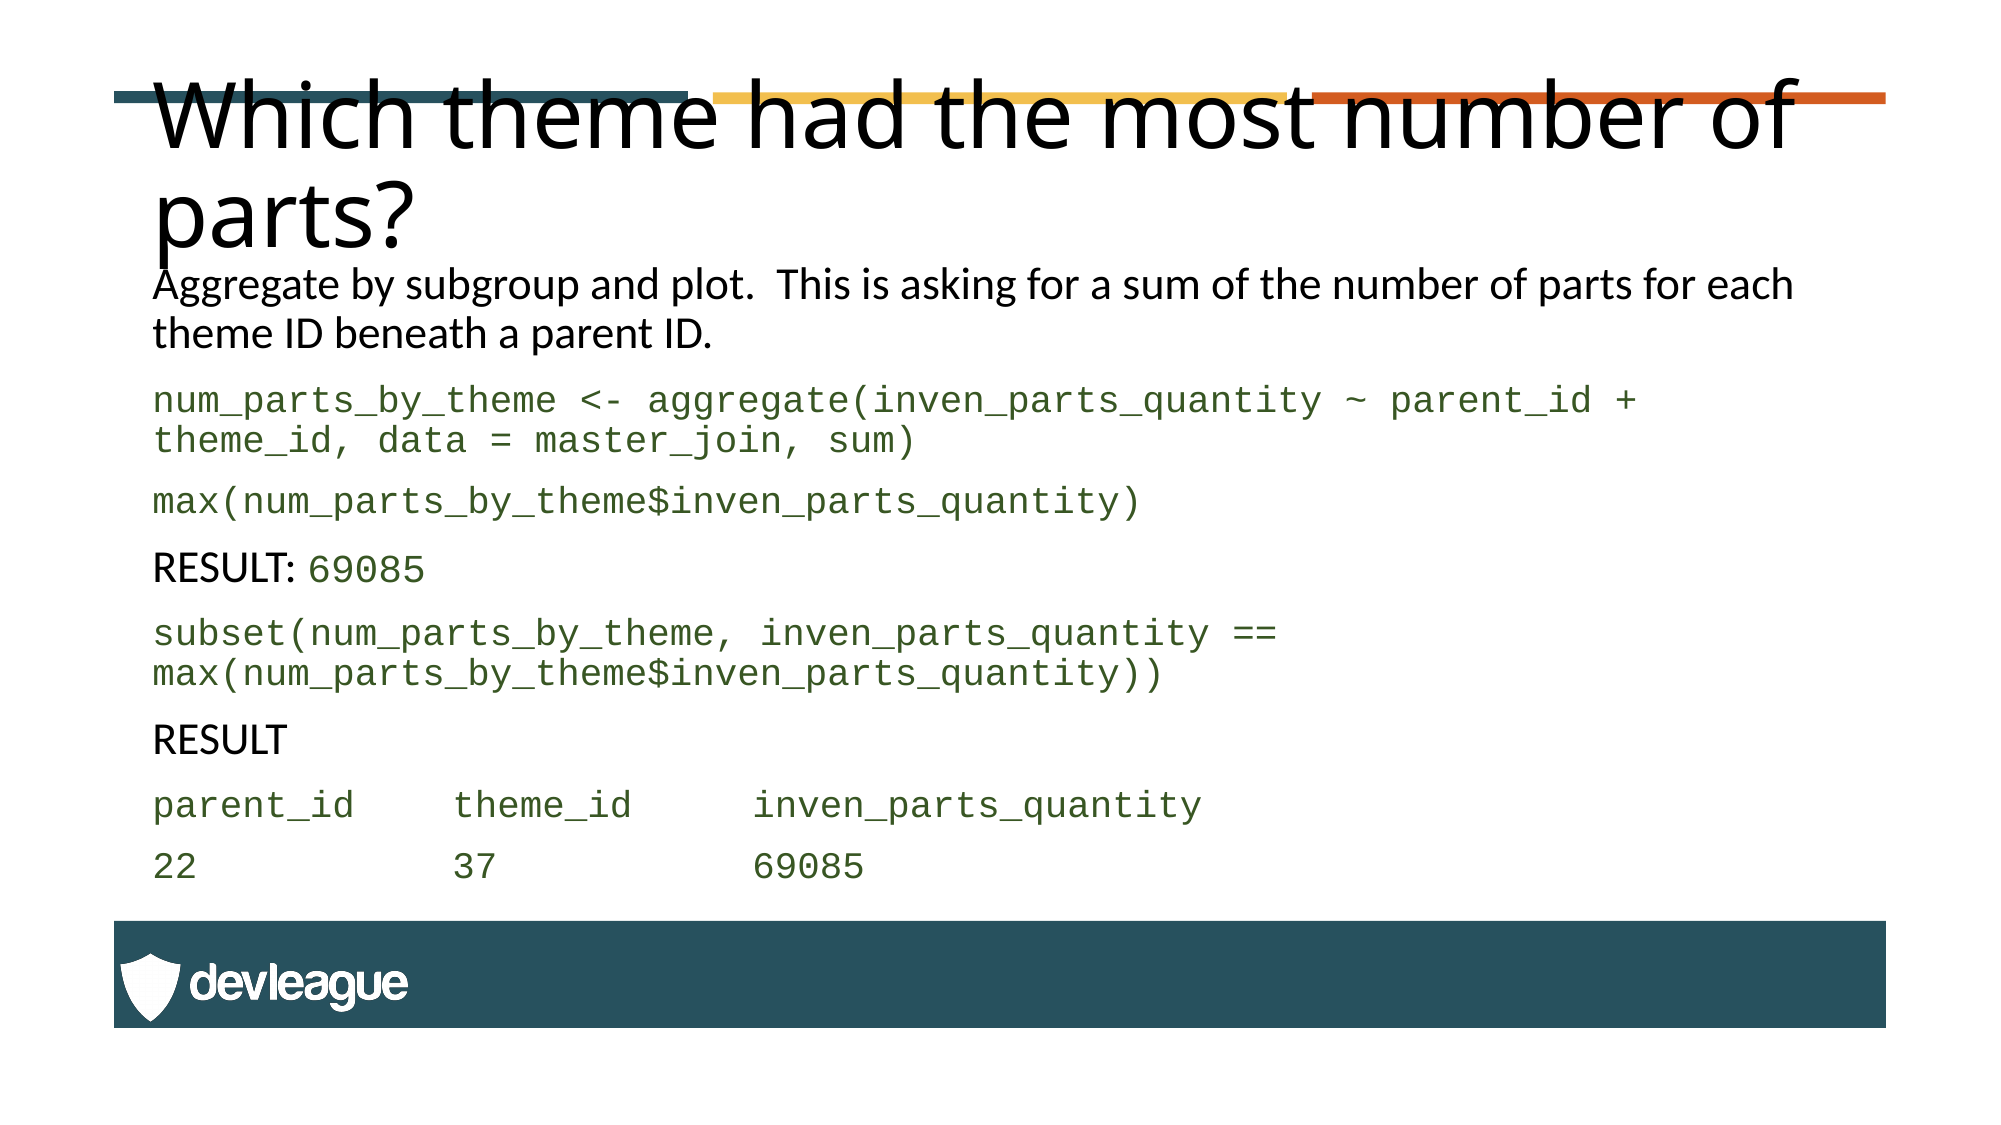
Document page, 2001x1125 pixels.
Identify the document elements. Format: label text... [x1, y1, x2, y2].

title Which theme had the most number of parts? [137, 59, 1863, 252]
list Aggregate by subgroup and plot. This is asking for a sum of the number of parts for each theme ID beneath a parent ID. num_parts_by_theme <- aggregate(inven_parts_quantity ~ parent_id + theme_id, data = master_join, sum) max(num_parts_by_theme$inven_parts_quantity) RESULT: 69085 subset(num_parts_by_theme, inven_parts_quantity == max(num_parts_by_theme$inven_parts_quantity)) RESULT parent_id theme_id inven_parts_quantity 22 37 69085 [137, 252, 1863, 915]
text_box [113, 90, 137, 104]
text_box [113, 920, 1887, 1029]
text_box [1863, 91, 1887, 105]
picture [120, 953, 412, 1022]
